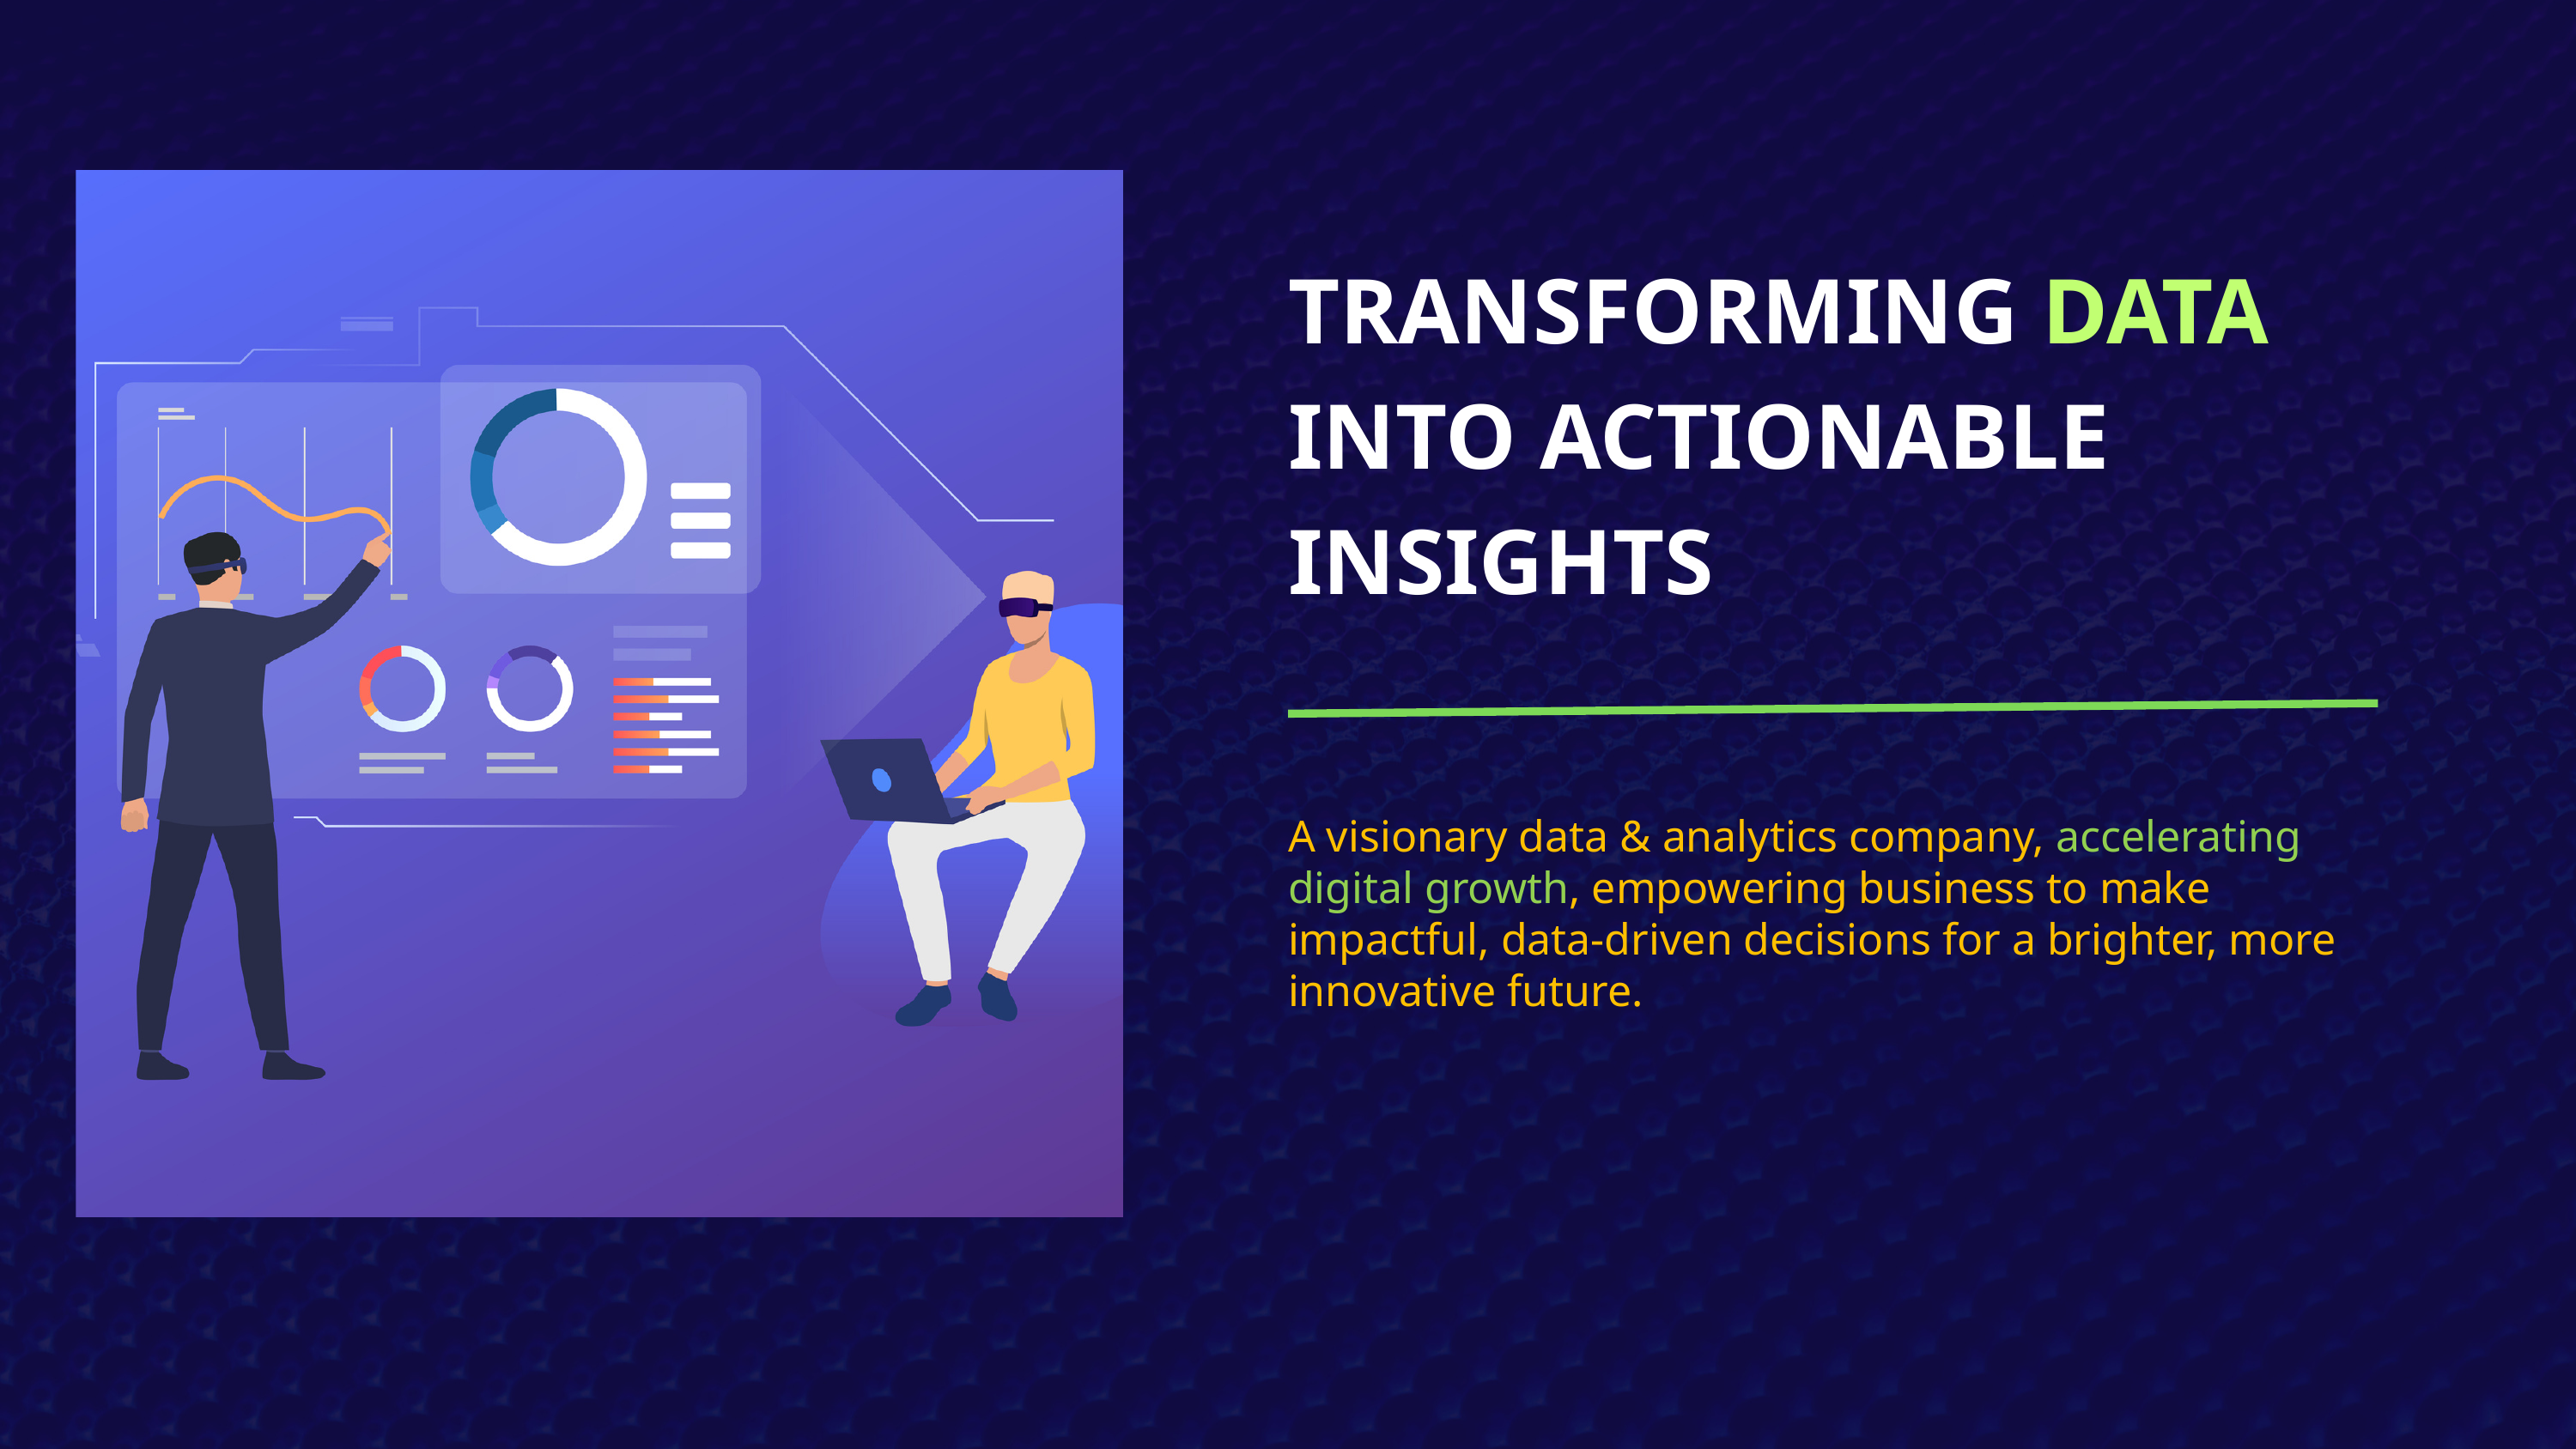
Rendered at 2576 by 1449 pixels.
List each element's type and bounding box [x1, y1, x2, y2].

text_box [0, 0, 2576, 1449]
